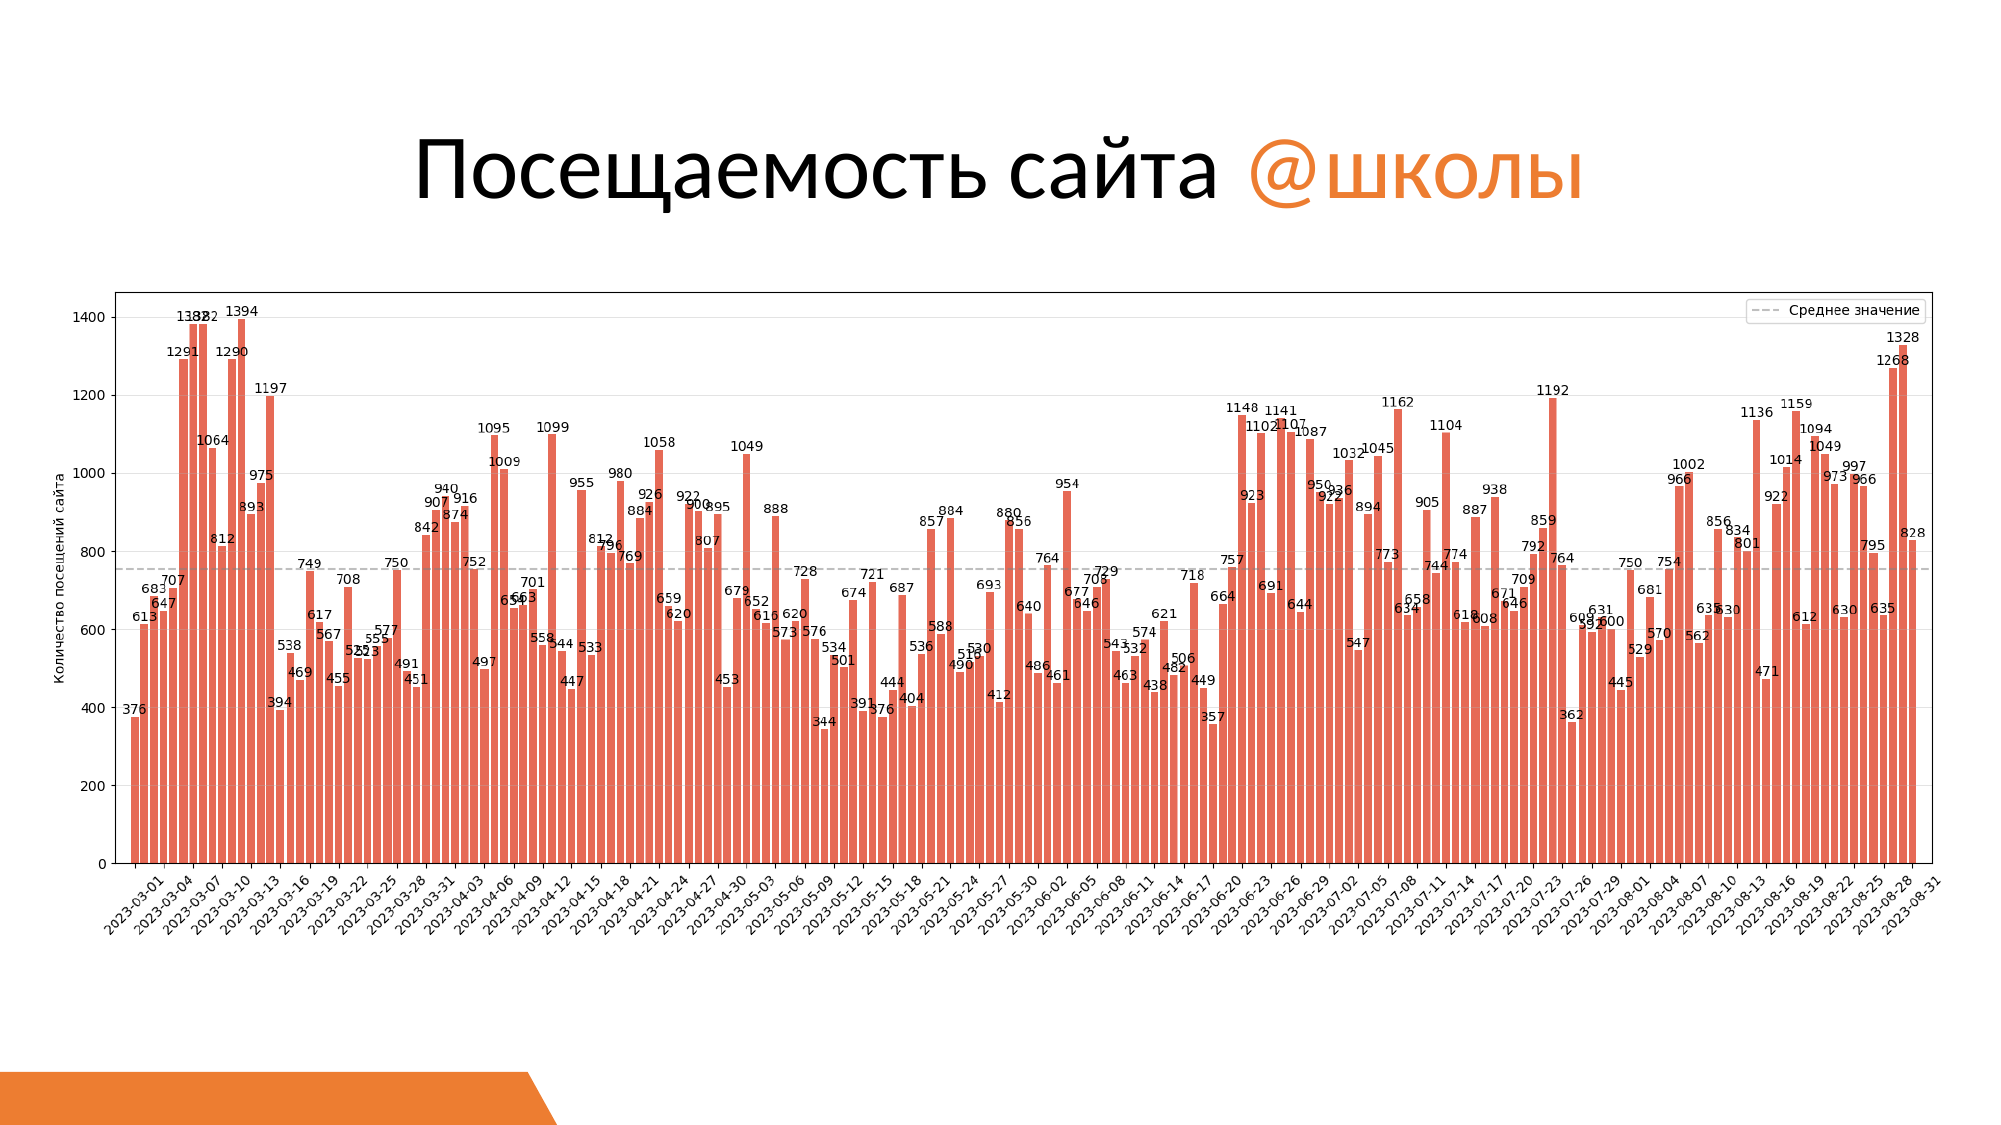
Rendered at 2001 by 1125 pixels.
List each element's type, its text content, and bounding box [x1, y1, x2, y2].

picture [38, 277, 1962, 951]
title Посещаемость сайта @школы [137, 59, 1863, 277]
